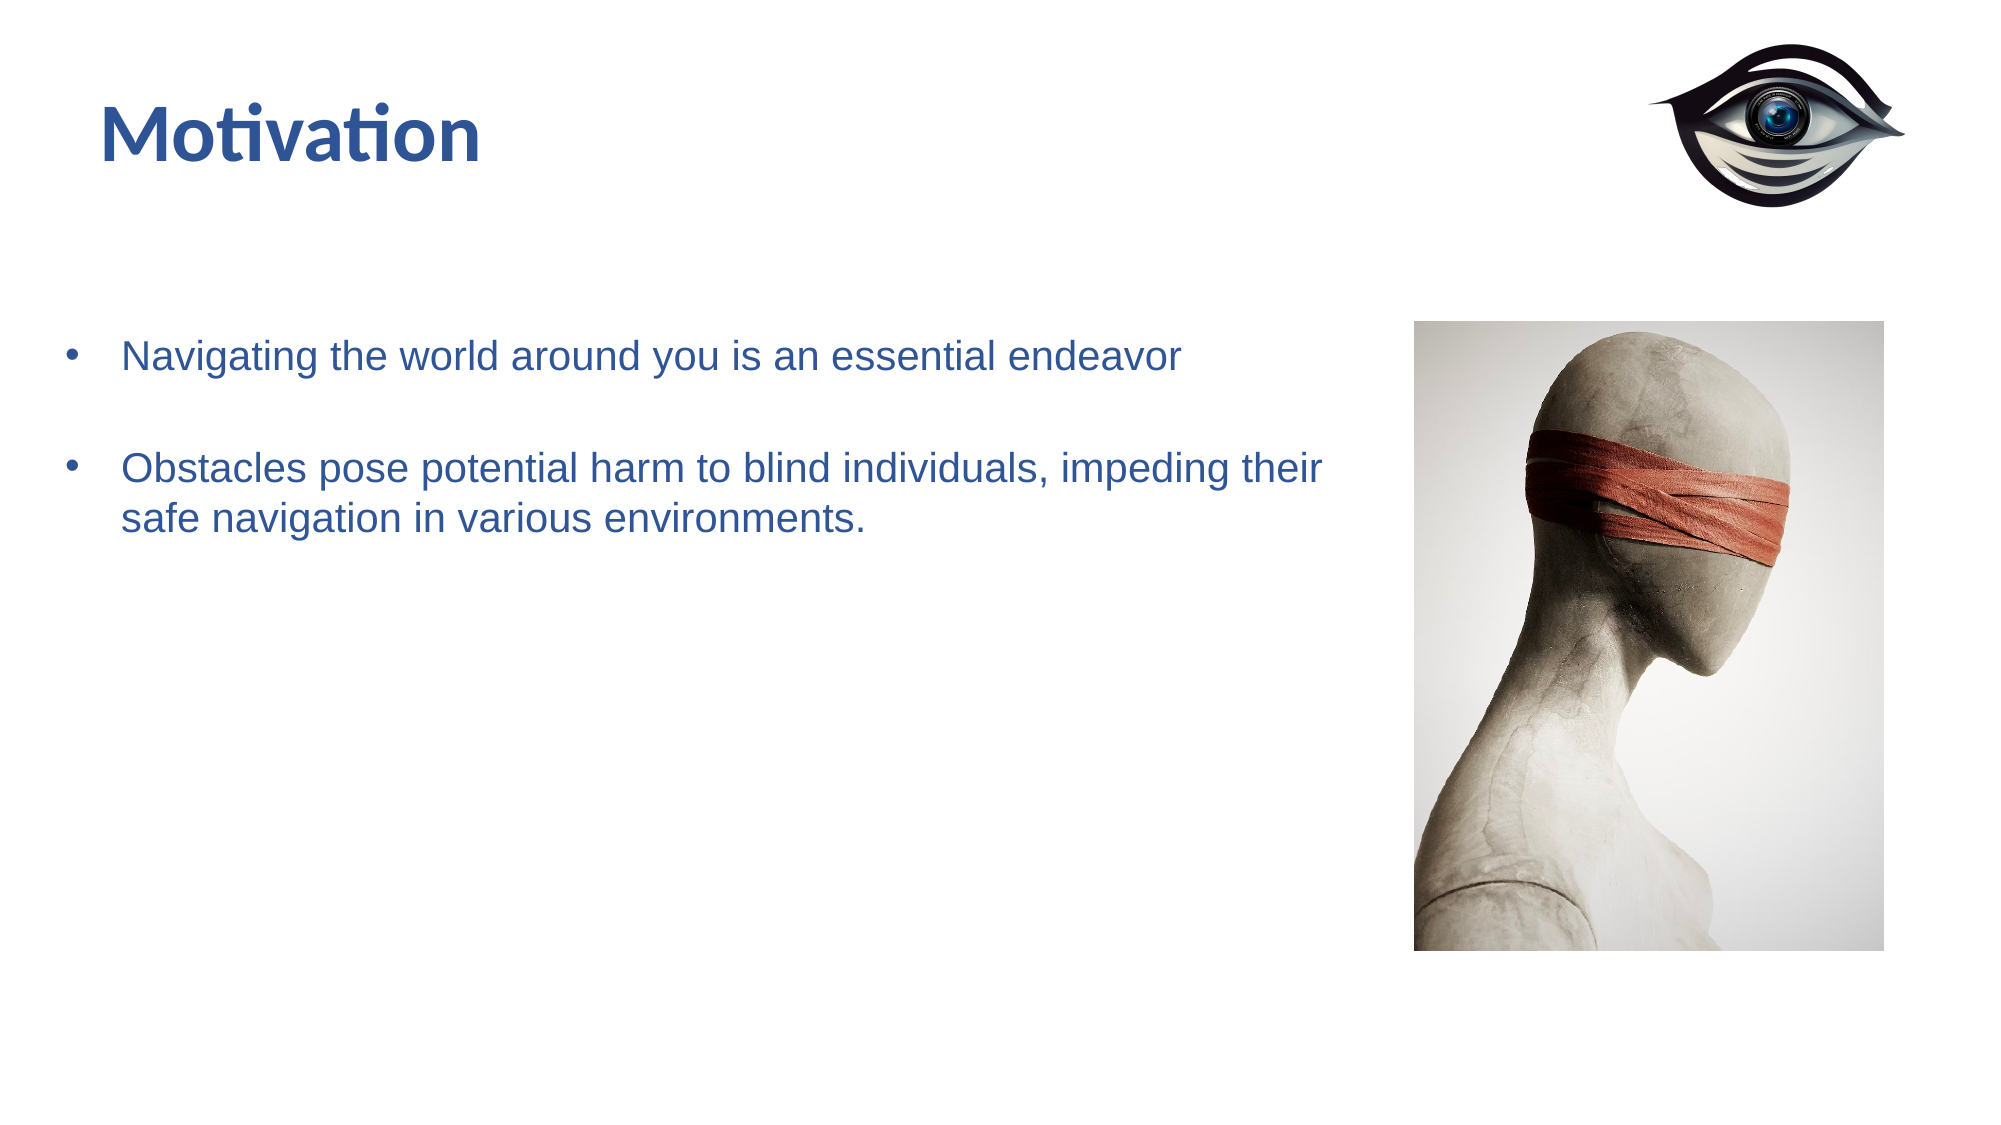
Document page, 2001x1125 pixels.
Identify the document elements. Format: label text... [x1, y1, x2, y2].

picture [1648, 40, 1906, 219]
text_box Obstacles pose potential harm to blind individuals, impeding their safe navigation in various environments. [50, 433, 1408, 549]
picture [1413, 321, 1884, 954]
text_box Navigating the world around you is an essential endeavor [50, 321, 1412, 387]
text_box Motivation [84, 71, 516, 186]
